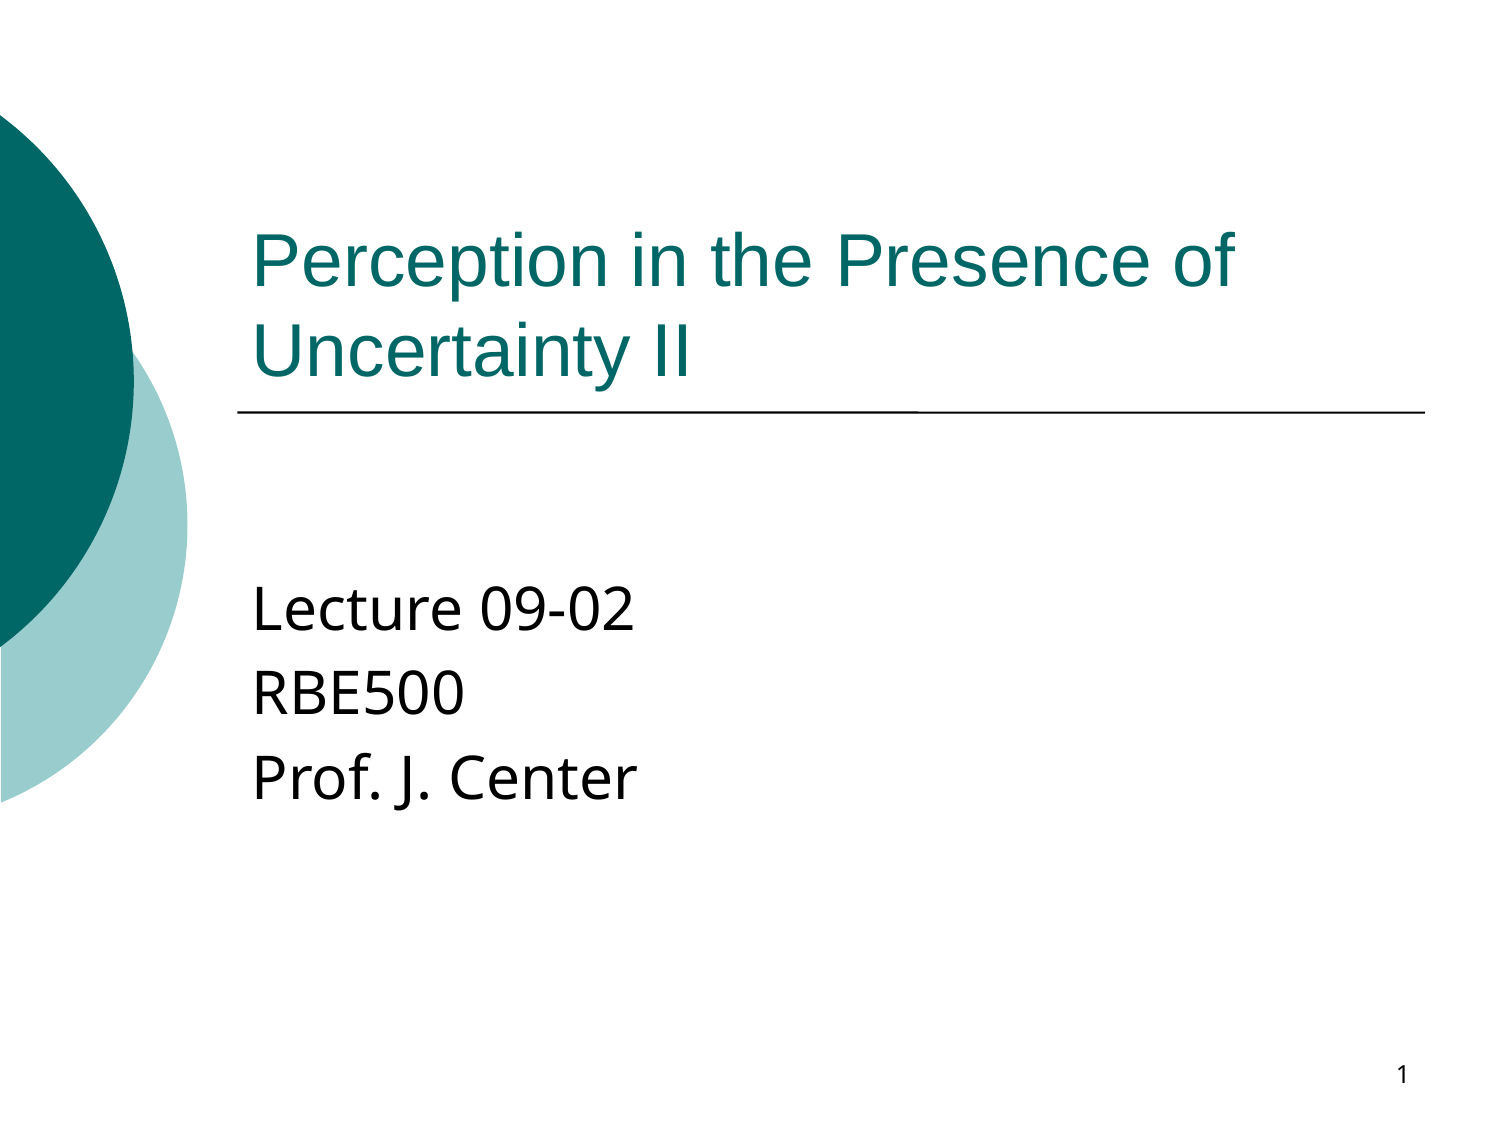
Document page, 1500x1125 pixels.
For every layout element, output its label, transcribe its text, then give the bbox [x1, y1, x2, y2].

subtitle Lecture 09-02 RBE500 Prof. J. Center [236, 561, 1425, 850]
title Perception in the Presence of Uncertainty II [236, 161, 1425, 399]
slide_number 1 [1074, 1024, 1426, 1101]
